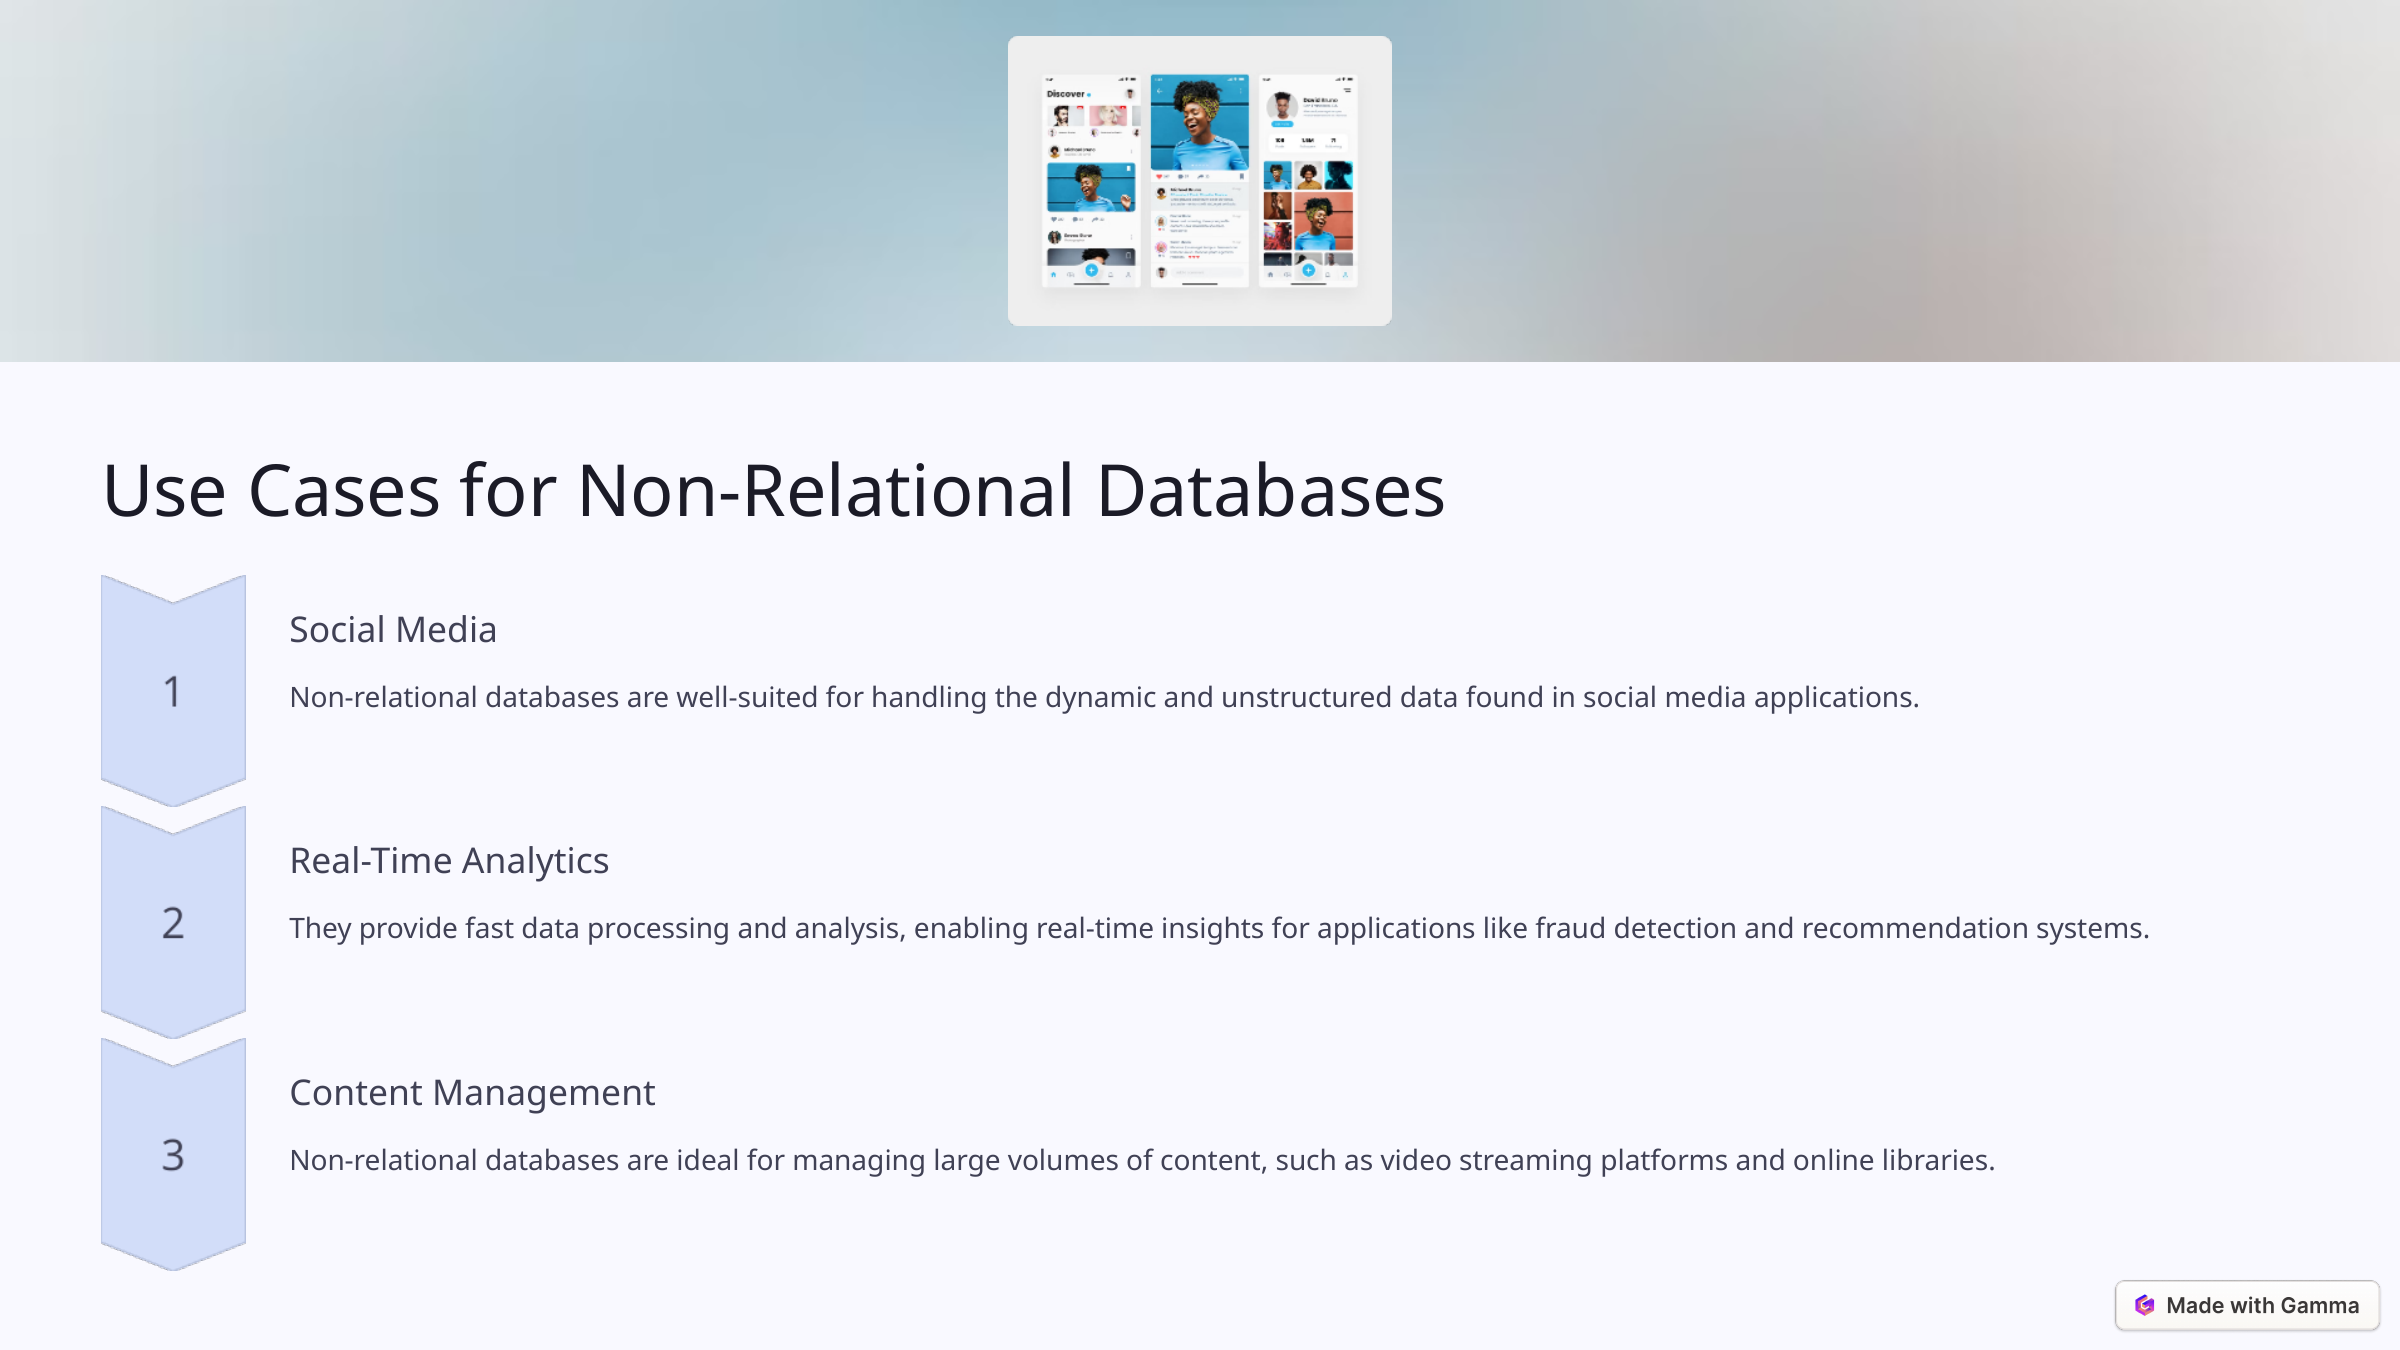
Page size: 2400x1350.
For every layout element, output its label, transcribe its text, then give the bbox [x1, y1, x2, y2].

picture [101, 575, 246, 1271]
text_box Content Management [289, 1067, 688, 1113]
picture [2106, 1271, 2389, 1339]
text_box Social Media [289, 604, 652, 650]
text_box Use Cases for Non-Relational Databases [101, 441, 1528, 533]
picture [0, 0, 2400, 362]
text_box Non-relational databases are well-suited for handling the dynamic and unstructured data found in social media applications. [289, 666, 2299, 714]
text_box Non-relational databases are ideal for managing large volumes of content, such as video streaming platforms and online libraries. [289, 1130, 2299, 1177]
text_box They provide fast data processing and analysis, enabling real-time insights for applications like fraud detection and recommendation systems. [289, 898, 2299, 945]
text_box Real-Time Analytics [289, 835, 652, 882]
